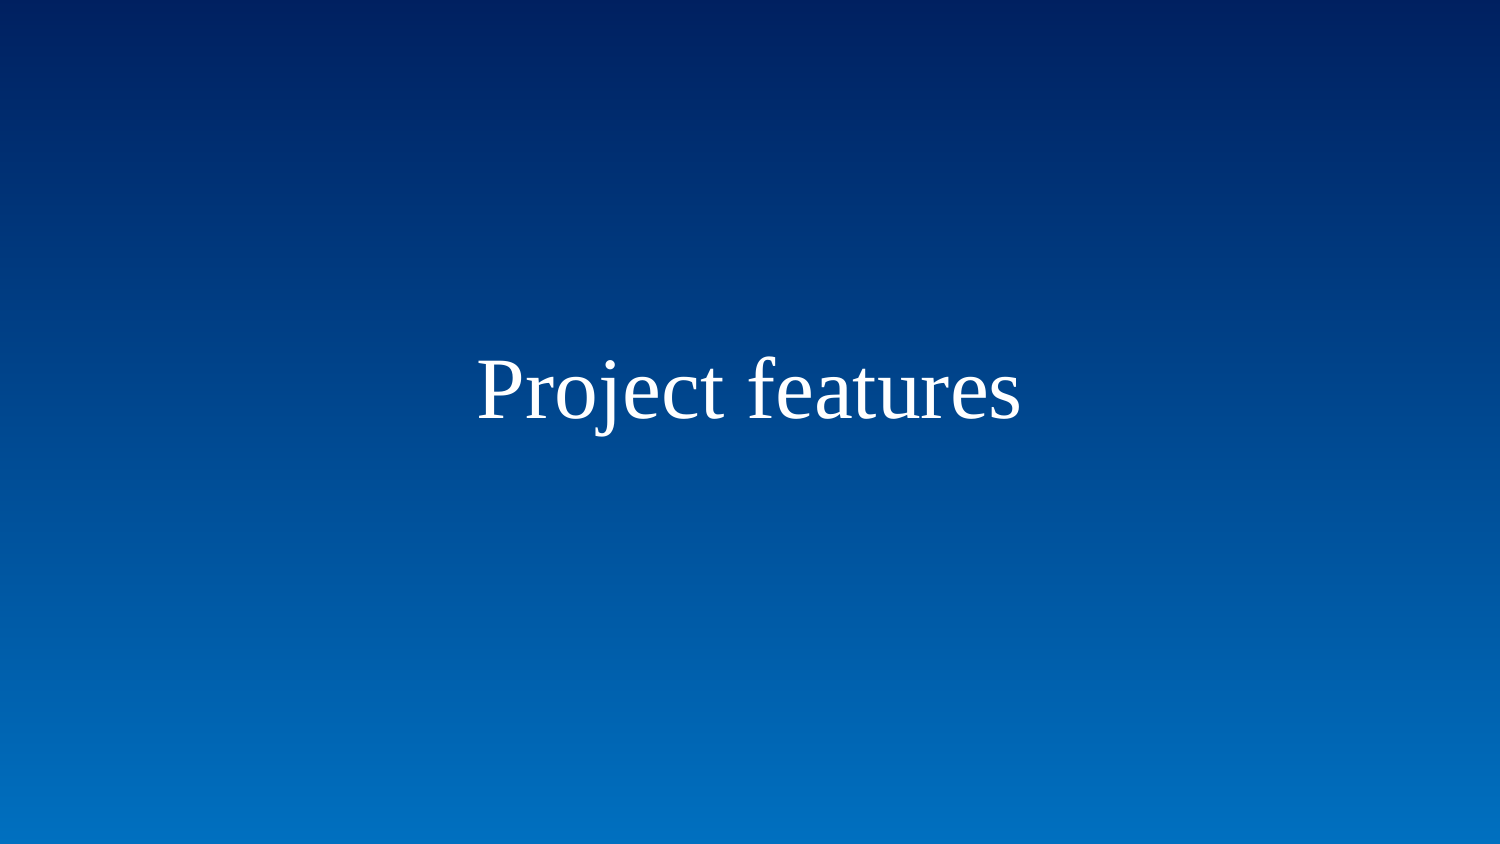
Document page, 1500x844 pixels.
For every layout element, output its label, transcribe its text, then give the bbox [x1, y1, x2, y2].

text_box Project features [461, 323, 1039, 444]
